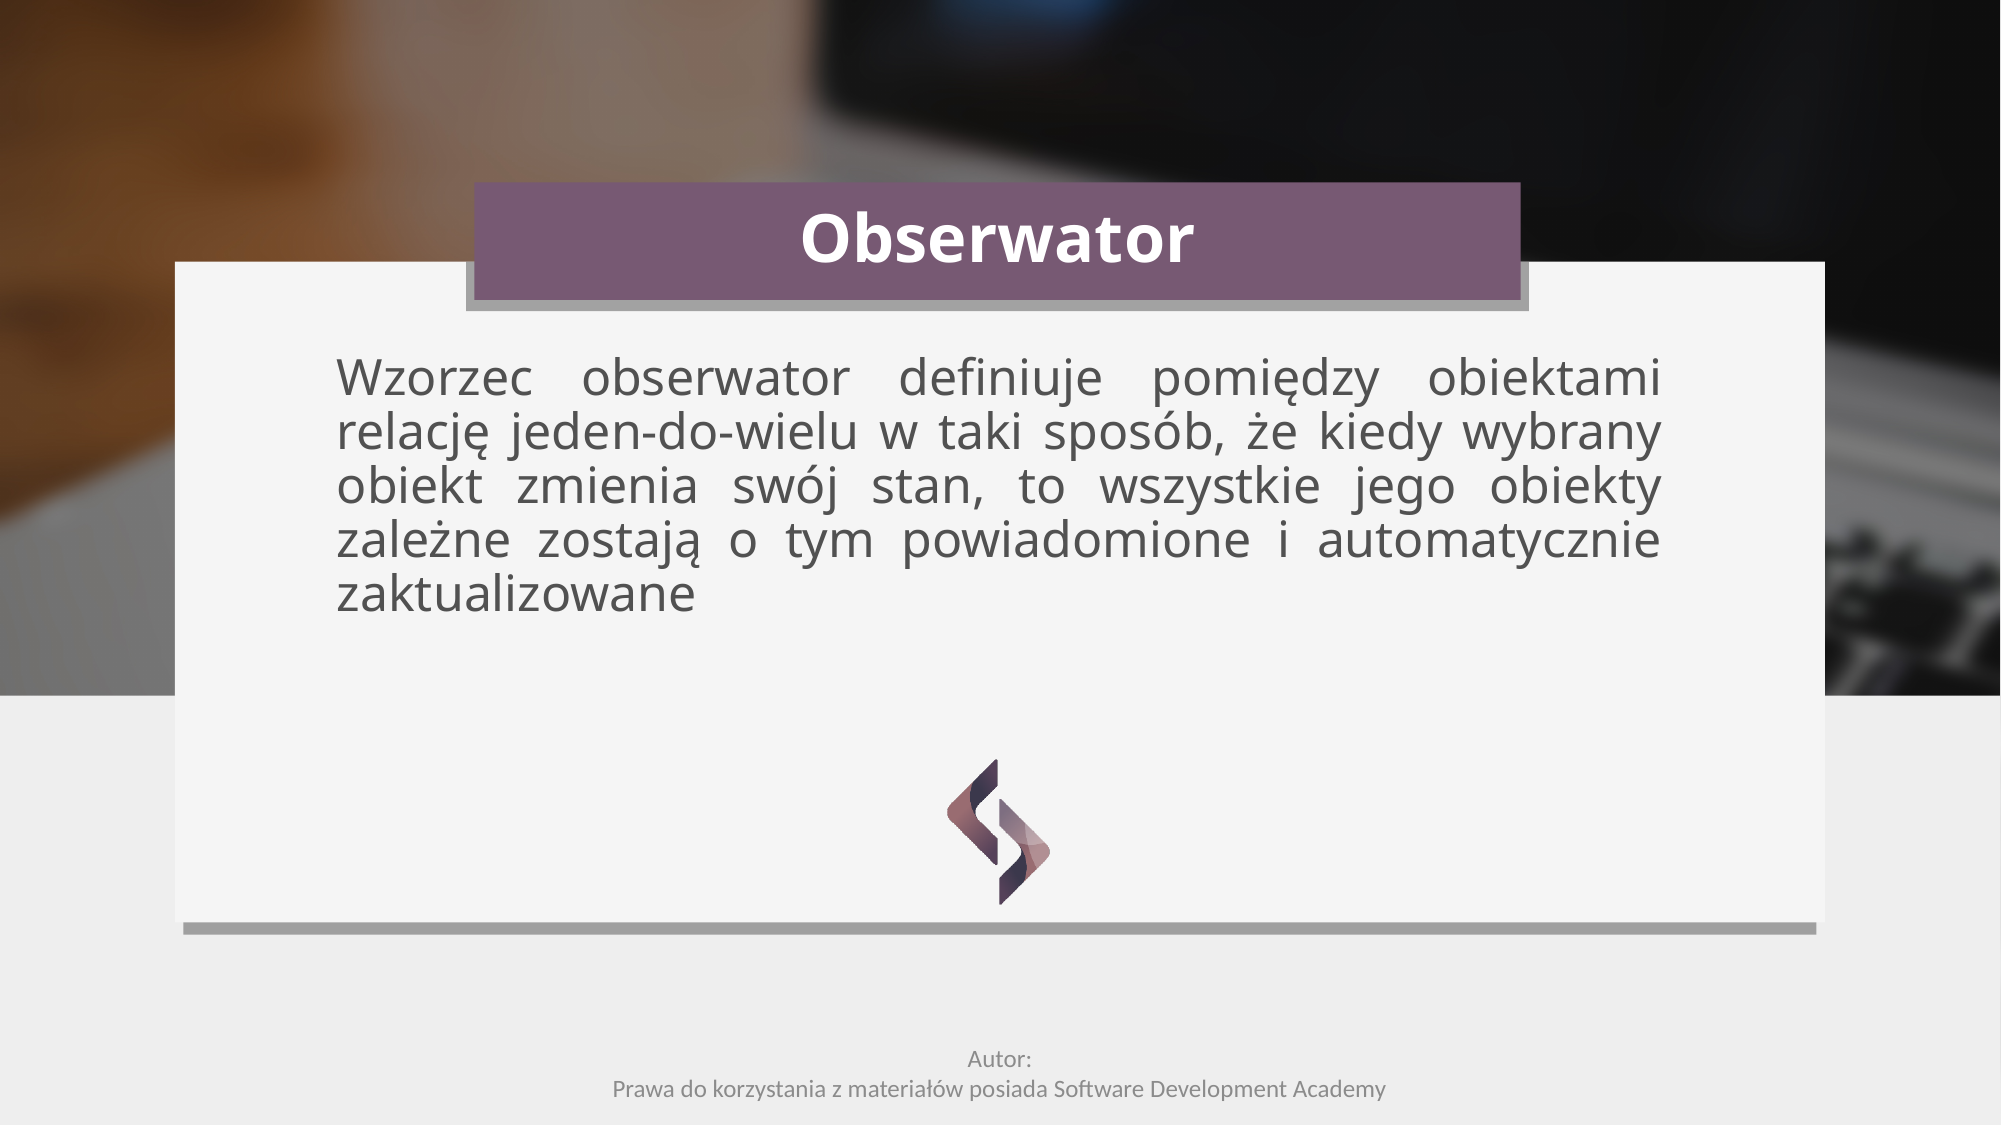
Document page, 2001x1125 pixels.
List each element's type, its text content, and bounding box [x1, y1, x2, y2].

footer Autor: Prawa do korzystania z materiałów posiada Software Development Academy [0, 1042, 2000, 1103]
list Wzorzec obserwator definiuje pomiędzy obiektami relację jeden-do-wielu w taki sposób, że kiedy wybrany obiekt zmienia swój stan, to wszystkie jego obiekty zależne zostają o tym powiadomione i automatycznie zaktualizowane [321, 344, 1678, 742]
picture [0, 0, 2001, 1125]
title Obserwator [474, 182, 1521, 300]
picture [900, 747, 1261, 917]
